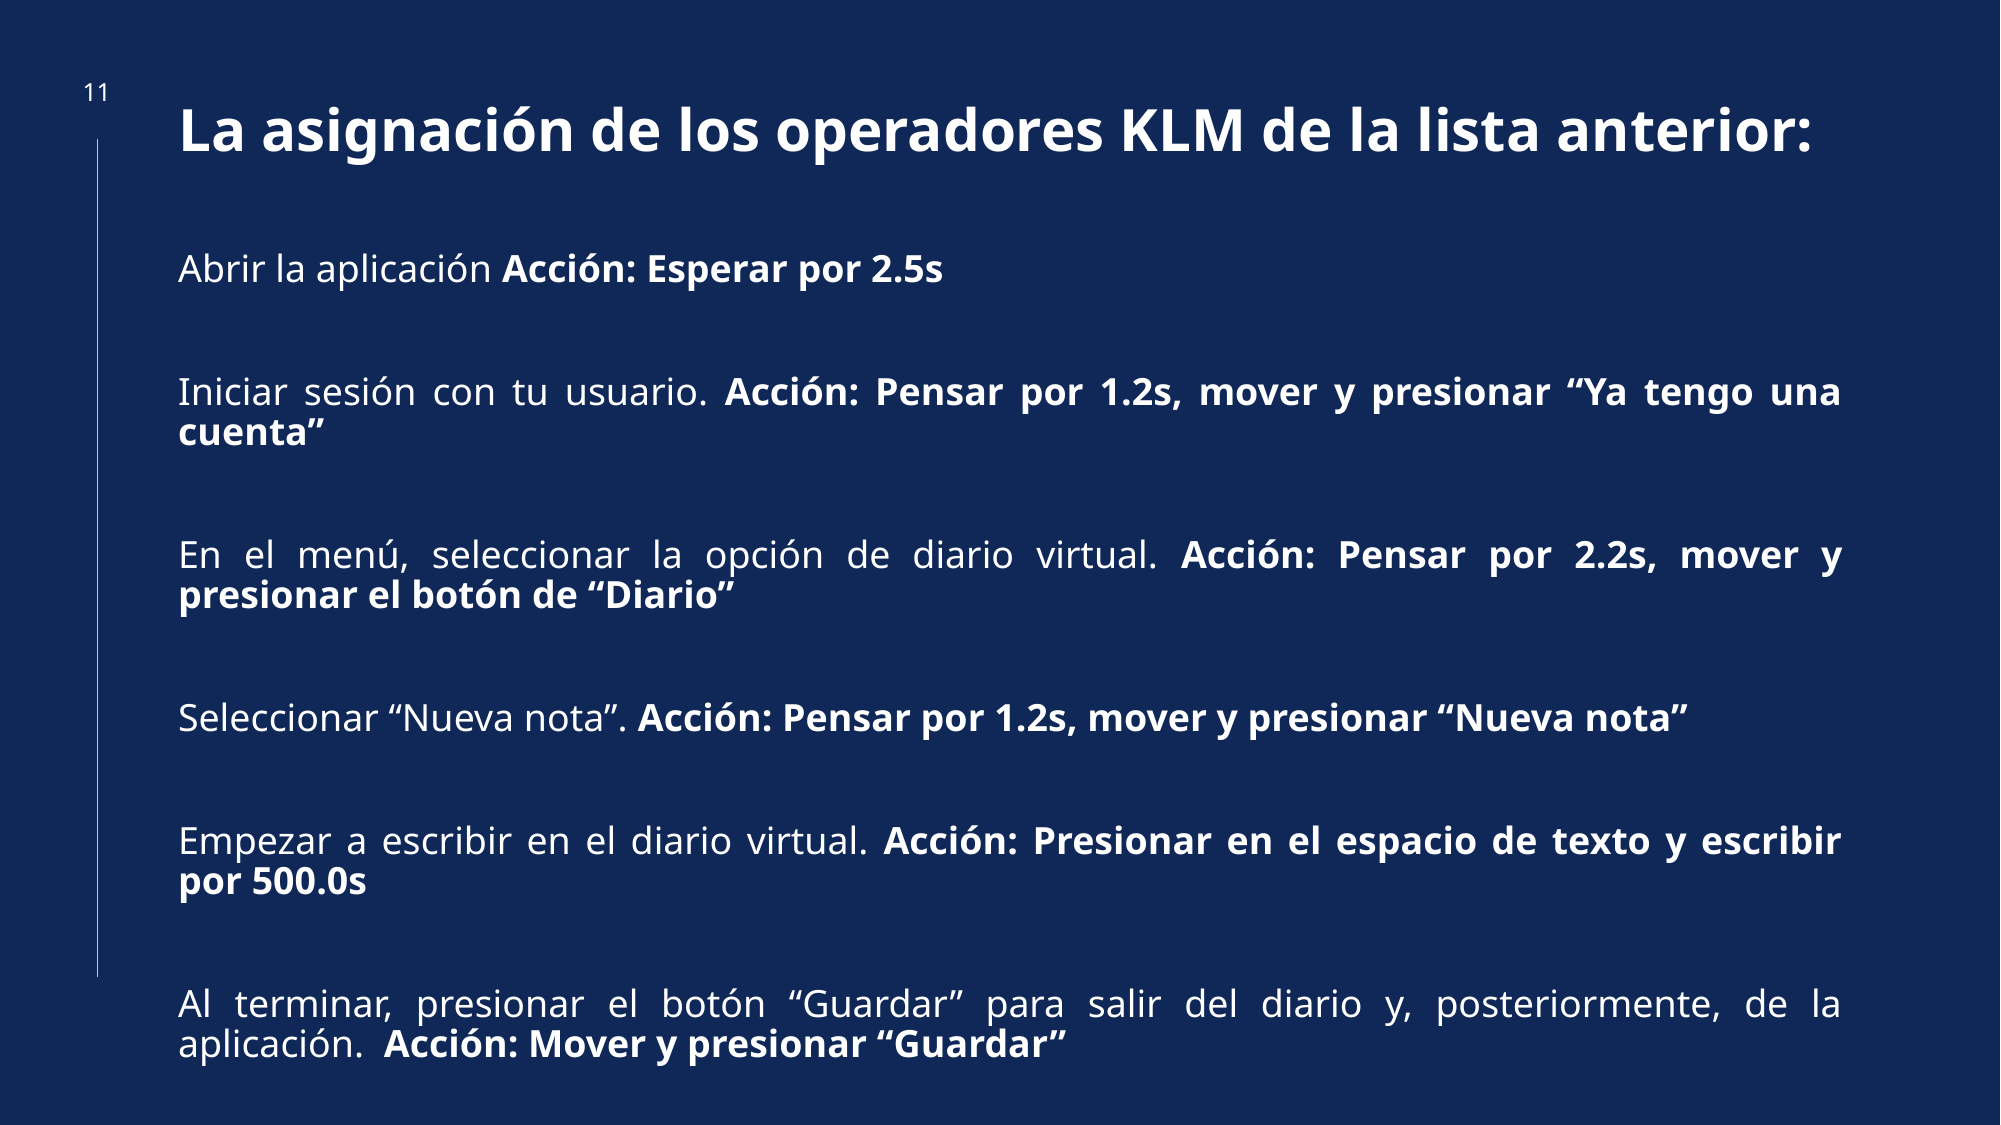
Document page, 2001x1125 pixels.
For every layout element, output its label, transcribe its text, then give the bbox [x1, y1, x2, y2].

slide_number 11 [53, 67, 140, 119]
text_box La asignación de los operadores KLM de la lista anterior: Abrir la aplicación Acción: Esperar por 2.5s Iniciar sesión con tu usuario. Acción: Pensar por 1.2s, mover y presionar “Ya tengo una cuenta” En el menú, seleccionar la opción de diario virtual. Acción: Pensar por 2.2s, mover y presionar el botón de “Diario” Seleccionar “Nueva nota”. Acción: Pensar por 1.2s, mover y presionar “Nueva nota” Empezar a escribir en el diario virtual. Acción: Presionar en el espacio de texto y escribir por 500.0s Al terminar, presionar el botón “Guardar” para salir del diario y, posteriormente, de la aplicación. Acción: Mover y presionar “Guardar” [163, 93, 1859, 773]
